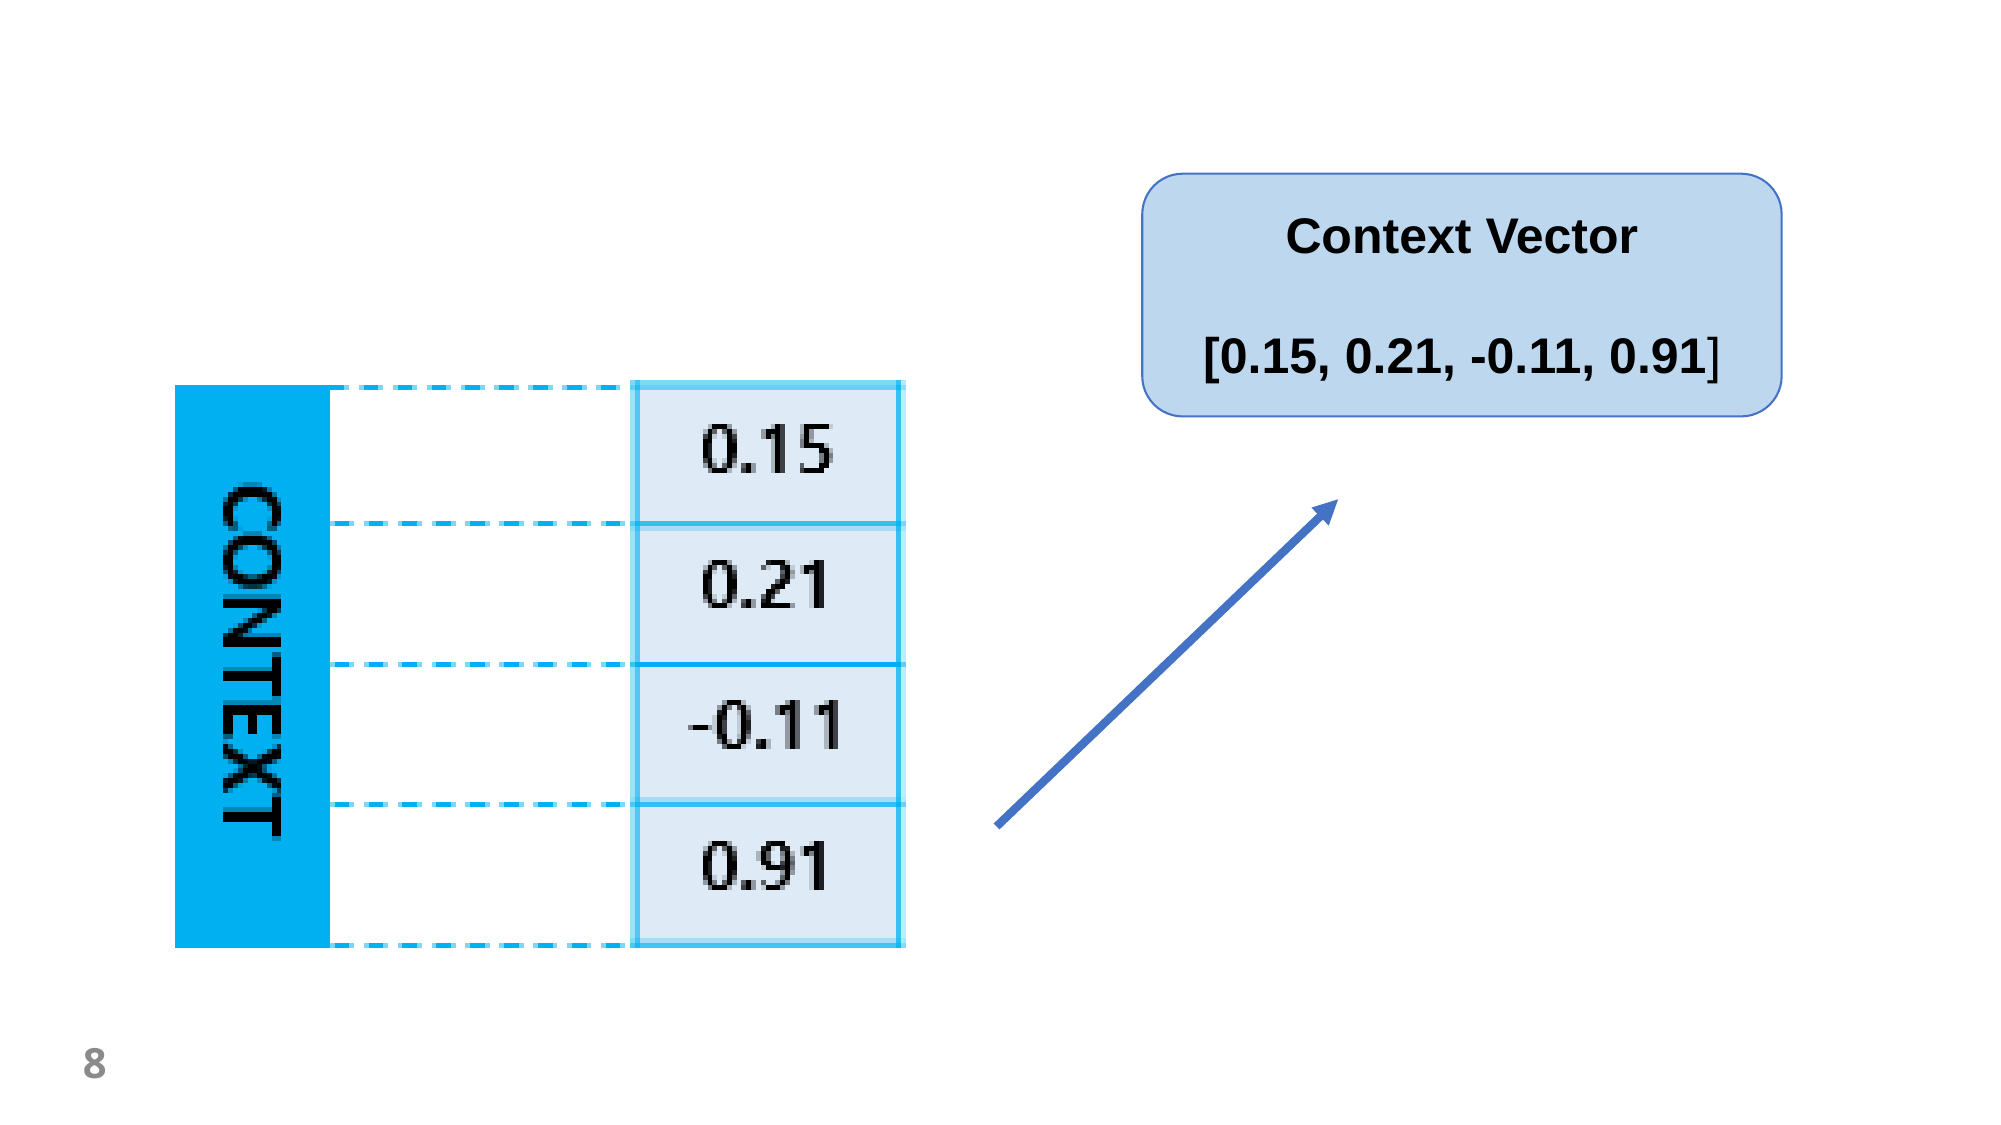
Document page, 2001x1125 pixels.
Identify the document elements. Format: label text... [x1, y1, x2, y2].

text_box Context Vector [0.15, 0.21, -0.11, 0.91] [1179, 196, 1745, 392]
text_box [1141, 172, 1783, 418]
slide_number 8 [67, 1035, 518, 1096]
picture [155, 376, 926, 958]
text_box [996, 499, 1339, 827]
